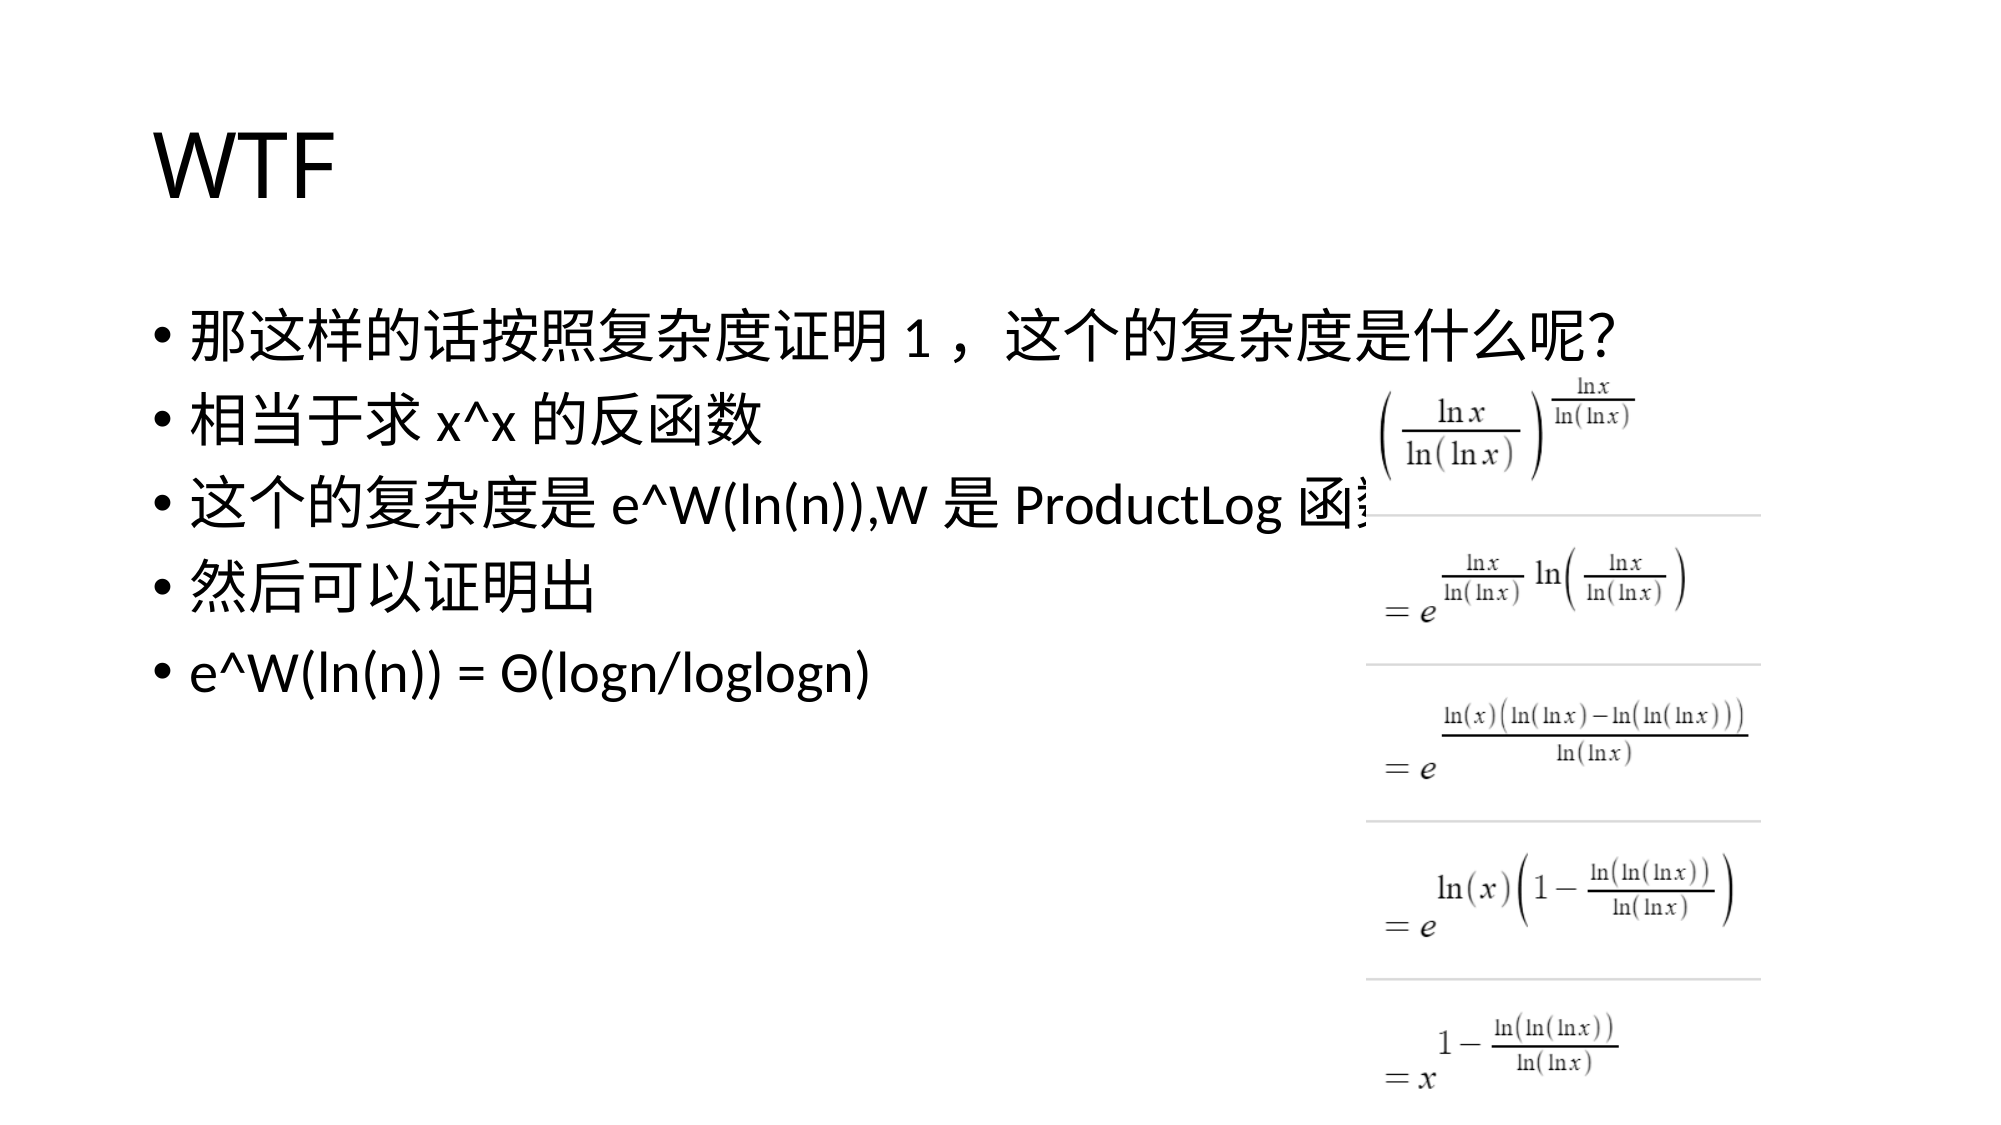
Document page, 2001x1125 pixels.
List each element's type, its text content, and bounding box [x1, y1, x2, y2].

title WTF [137, 59, 1863, 278]
picture [1366, 365, 1761, 1110]
list 那这样的话按照复杂度证明1，这个的复杂度是什么呢？ 相当于求x^x的反函数 这个的复杂度是e^W(ln(n)),W是ProductLog函数 然后可以证明出 e^W(ln(n)) = Θ(logn/loglogn) [137, 299, 1863, 1014]
